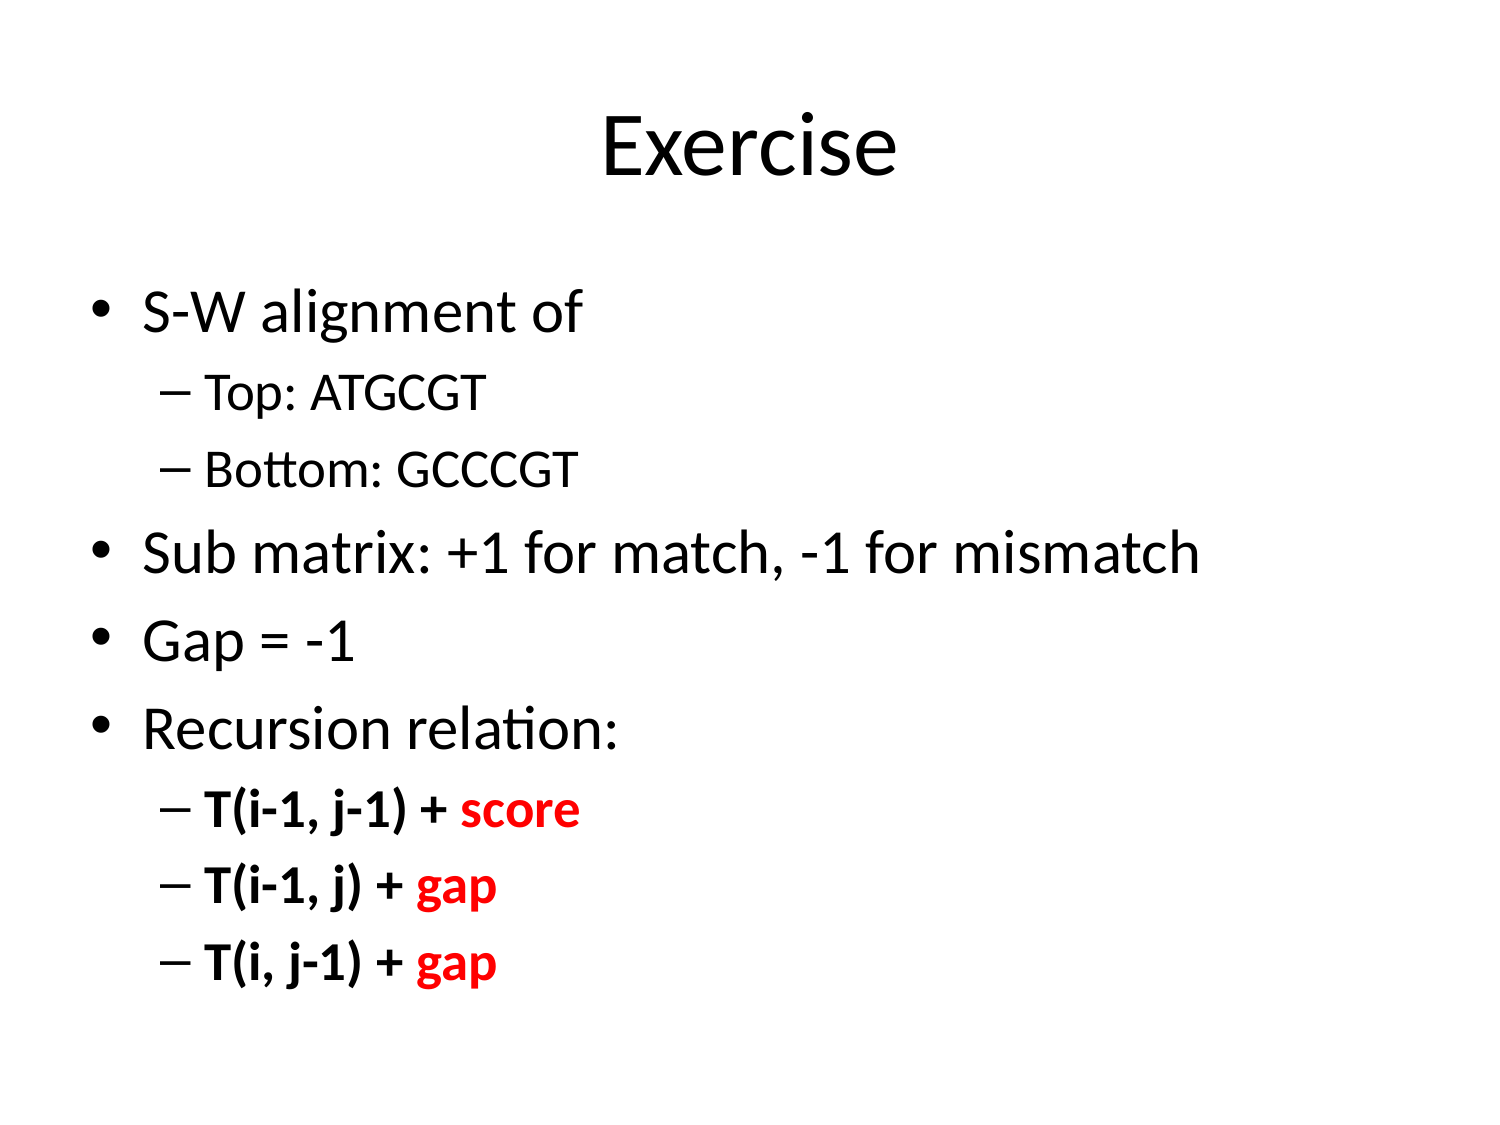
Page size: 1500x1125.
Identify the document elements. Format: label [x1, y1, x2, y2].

title [75, 45, 1425, 233]
list [75, 262, 1425, 1005]
